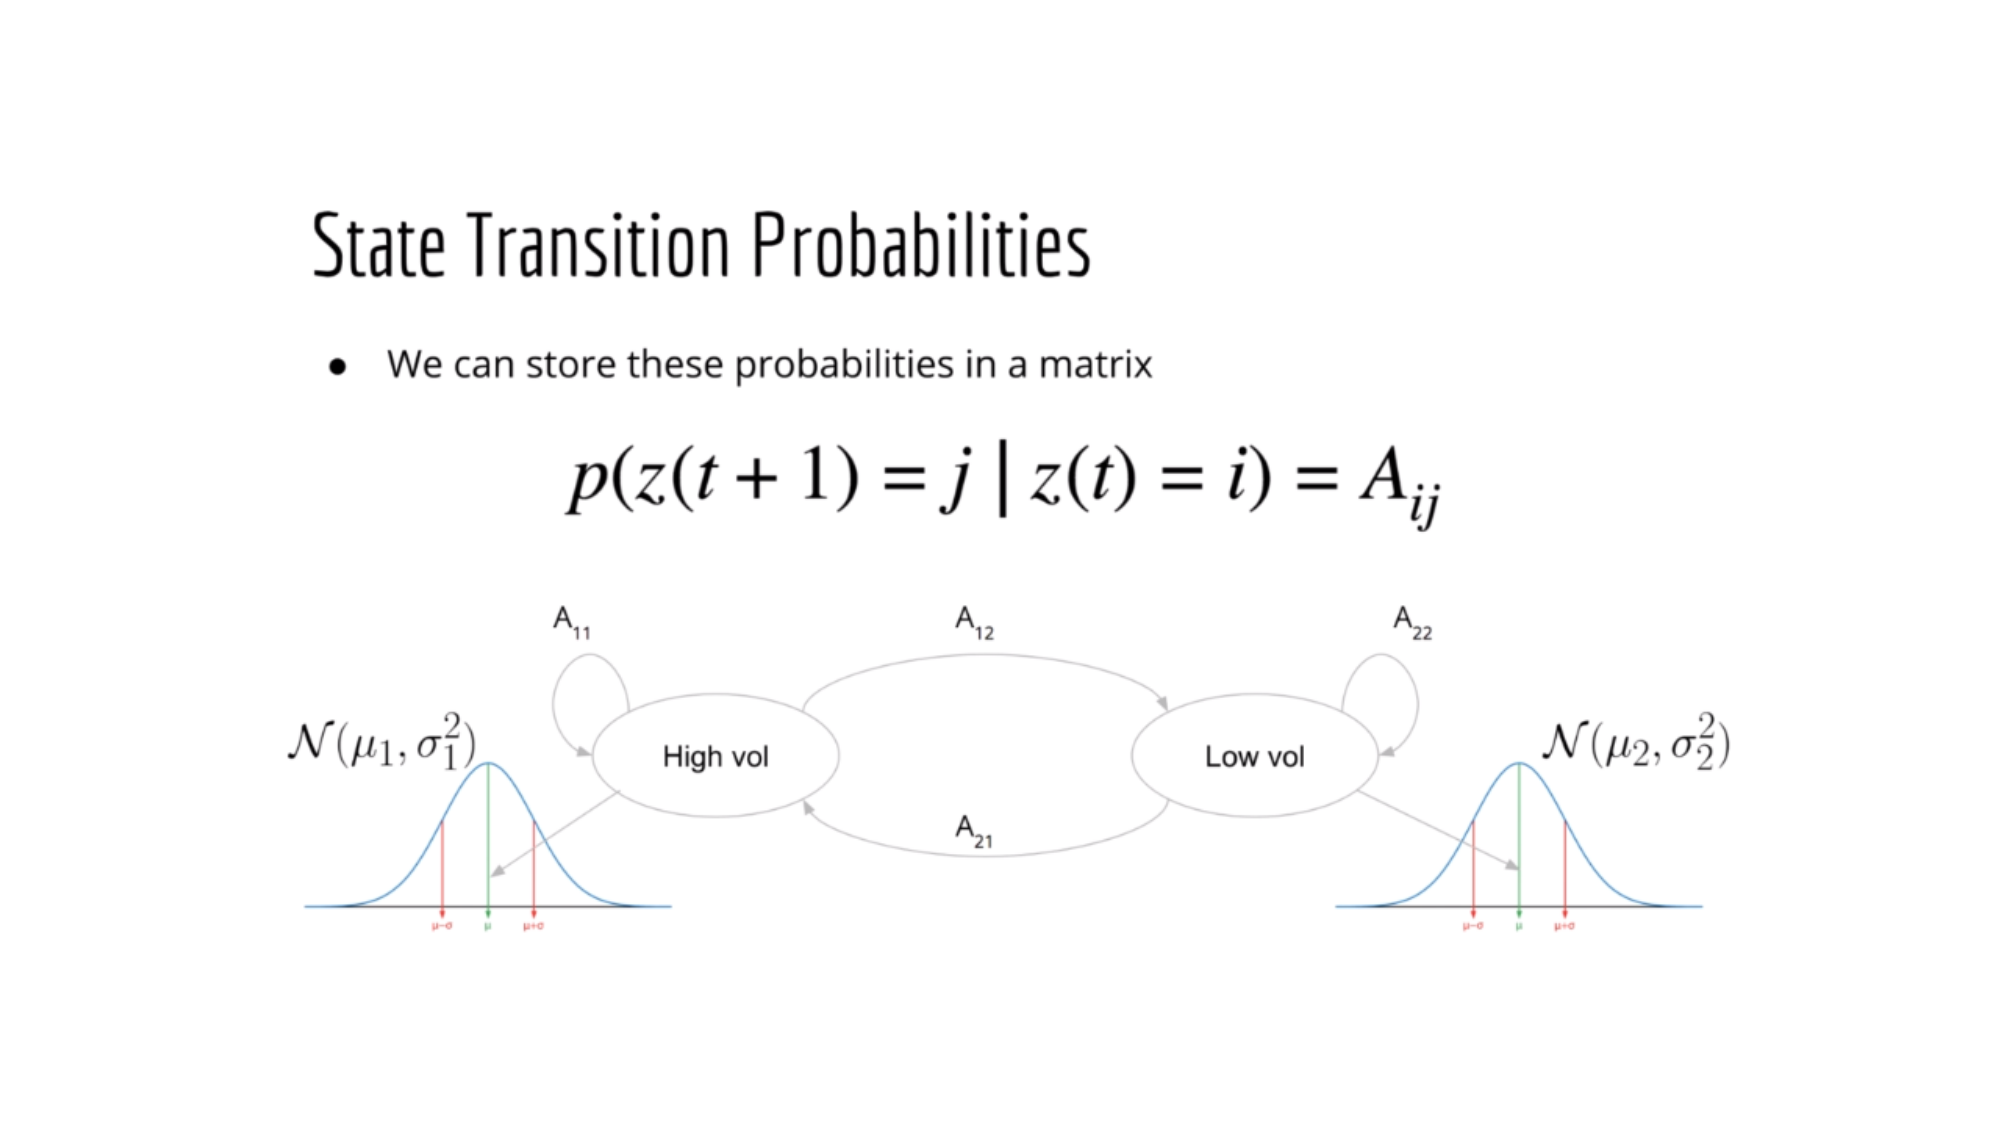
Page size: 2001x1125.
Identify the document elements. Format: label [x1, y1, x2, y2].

picture [249, 178, 1751, 947]
